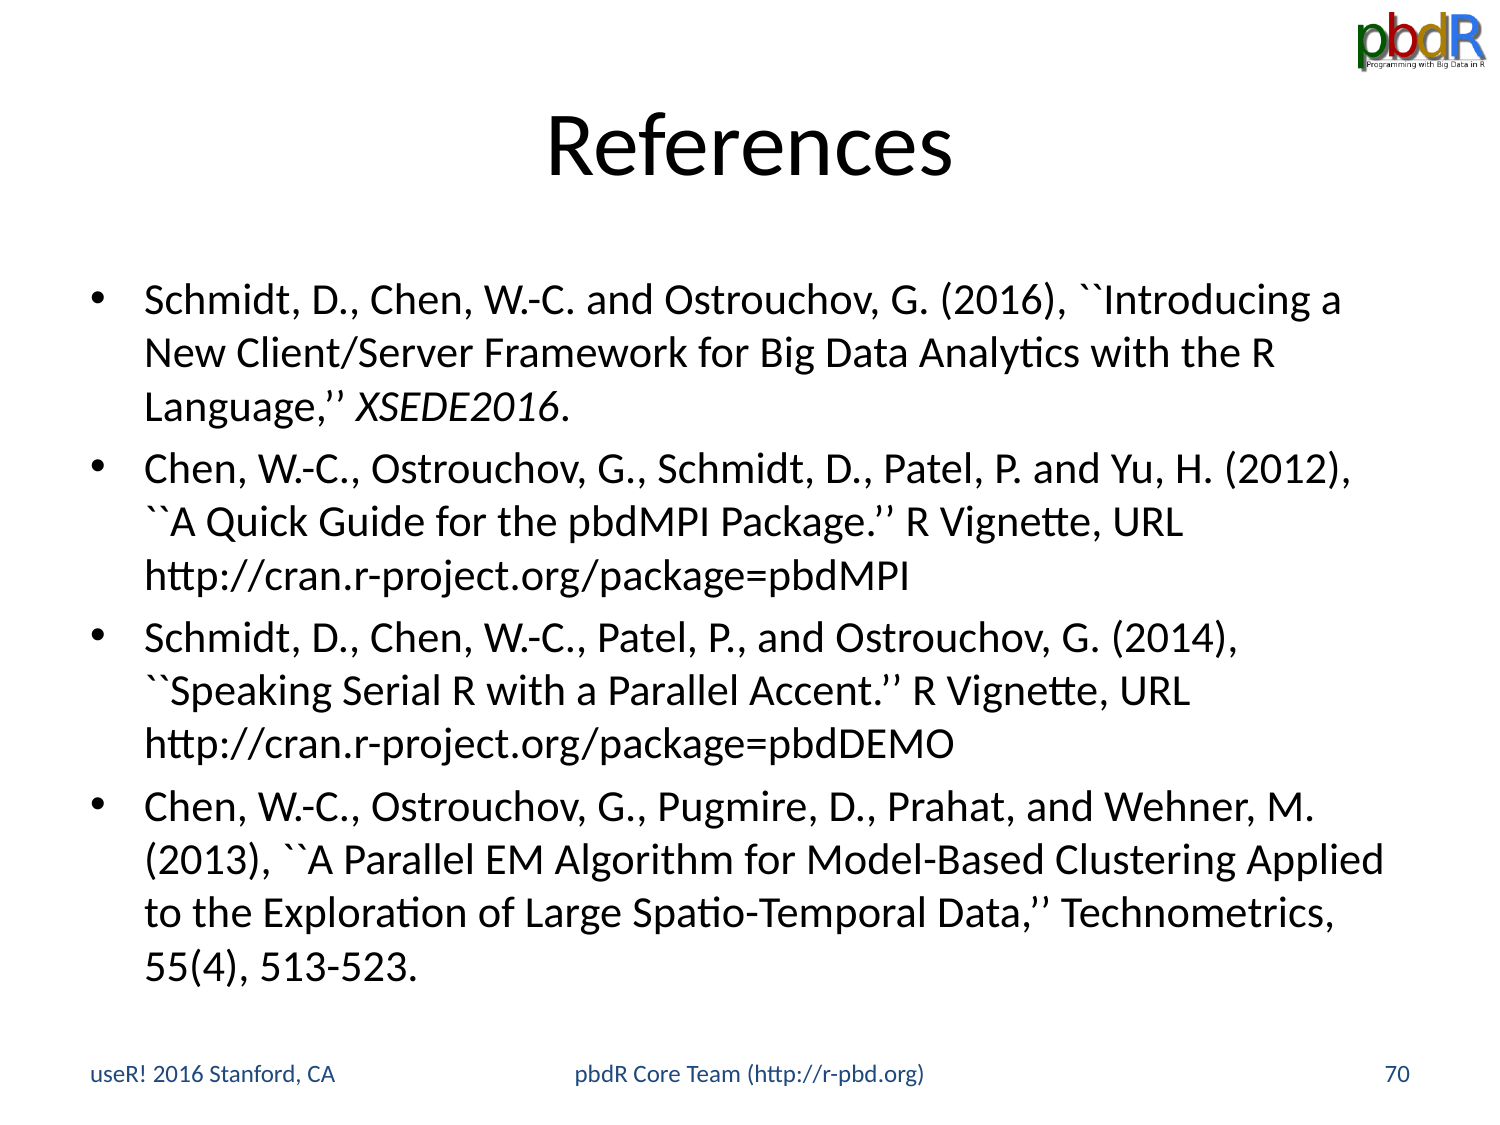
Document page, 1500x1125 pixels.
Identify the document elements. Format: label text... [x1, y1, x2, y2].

footer pbdR Core Team (http://r-pbd.org) [512, 1042, 988, 1103]
list Schmidt, D., Chen, W.-C. and Ostrouchov, G. (2016), ``Introducing a New Client/Server Framework for Big Data Analytics with the R Language,’’ XSEDE2016. Chen, W.-C., Ostrouchov, G., Schmidt, D., Patel, P. and Yu, H. (2012), ``A Quick Guide for the pbdMPI Package.’’ R Vignette, URL http://cran.r-project.org/package=pbdMPI Schmidt, D., Chen, W.-C., Patel, P., and Ostrouchov, G. (2014), ``Speaking Serial R with a Parallel Accent.’’ R Vignette, URL http://cran.r-project.org/package=pbdDEMO Chen, W.-C., Ostrouchov, G., Pugmire, D., Prahat, and Wehner, M. (2013), ``A Parallel EM Algorithm for Model-Based Clustering Applied to the Exploration of Large Spatio-Temporal Data,’’ Technometrics, 55(4), 513-523. [75, 262, 1425, 1005]
title References [75, 45, 1425, 233]
picture [1358, 12, 1488, 73]
slide_number useR! 2016 Stanford, CA [75, 1042, 425, 1103]
slide_number 70 [1074, 1042, 1425, 1103]
